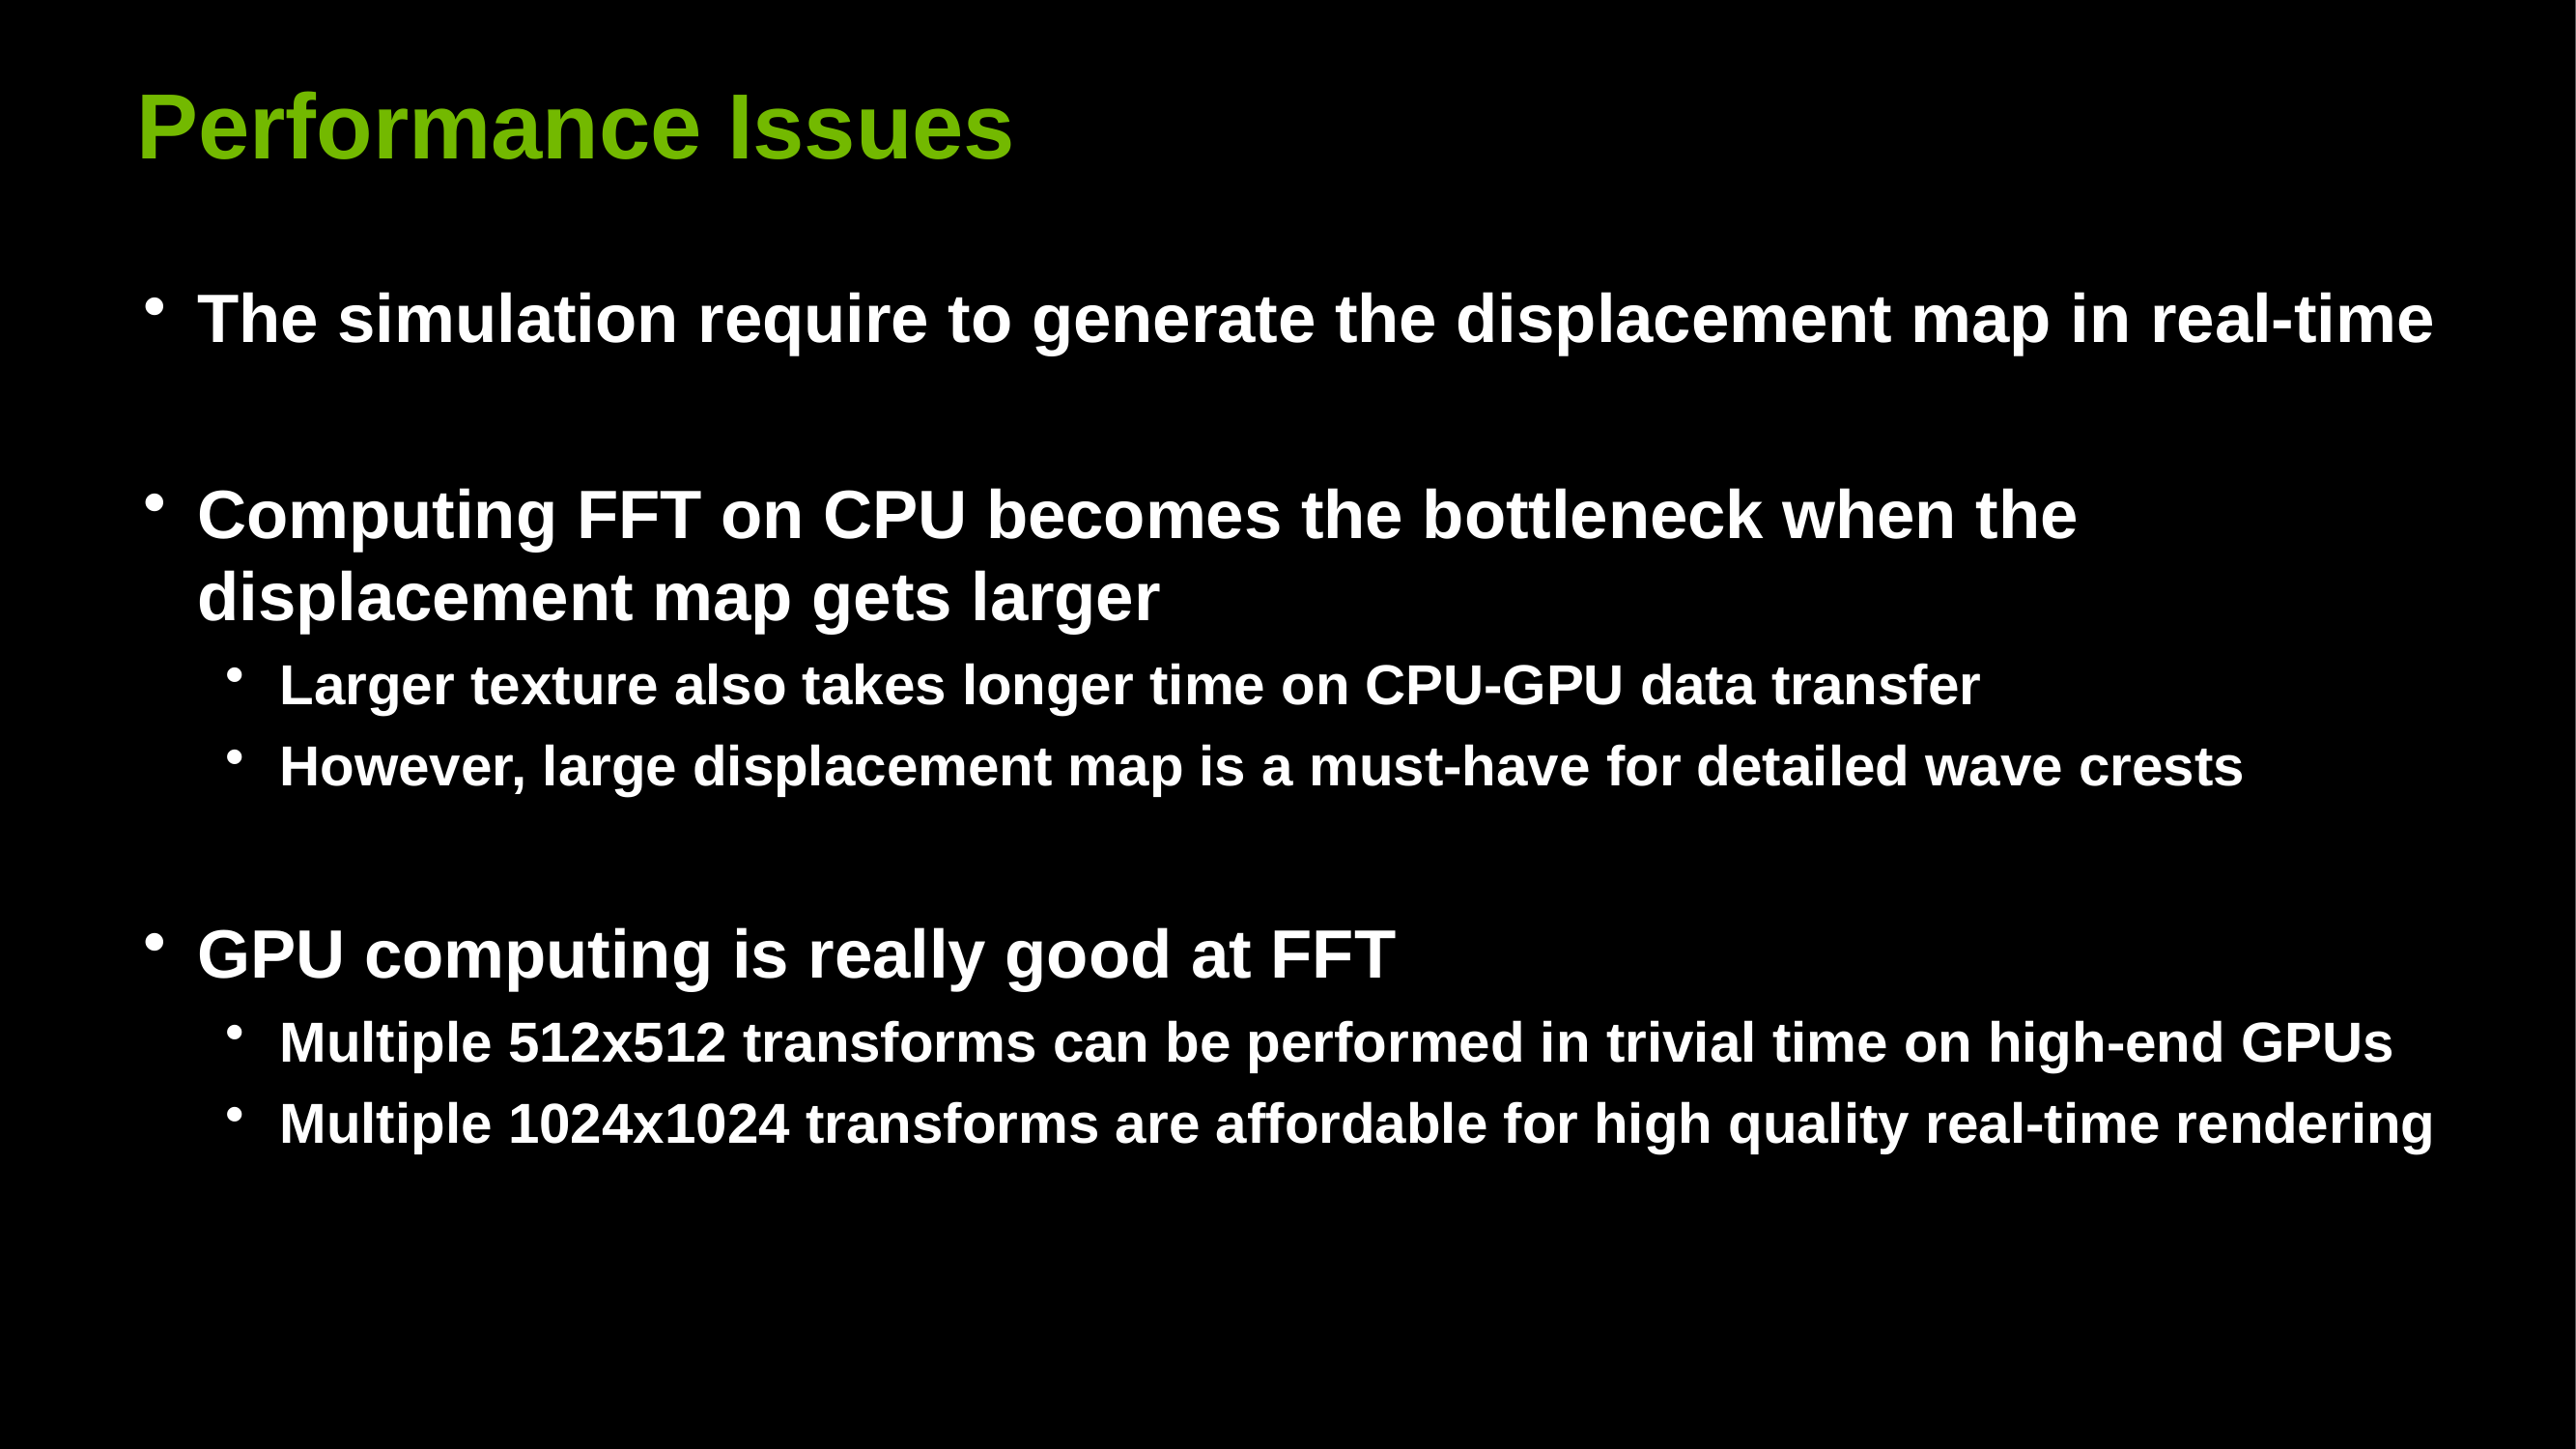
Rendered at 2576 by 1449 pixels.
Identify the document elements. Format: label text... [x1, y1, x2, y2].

list The simulation require to generate the displacement map in real-time Computing FFT on CPU becomes the bottleneck when the displacement map gets larger Larger texture also takes longer time on CPU-GPU data transfer However, large displacement map is a must-have for detailed wave crests GPU computing is really good at FFT Multiple 512x512 transforms can be performed in trivial time on high-end GPUs Multiple 1024x1024 transforms are affordable for high quality real-time rendering [127, 265, 2487, 1378]
title Performance Issues [127, 57, 2290, 265]
